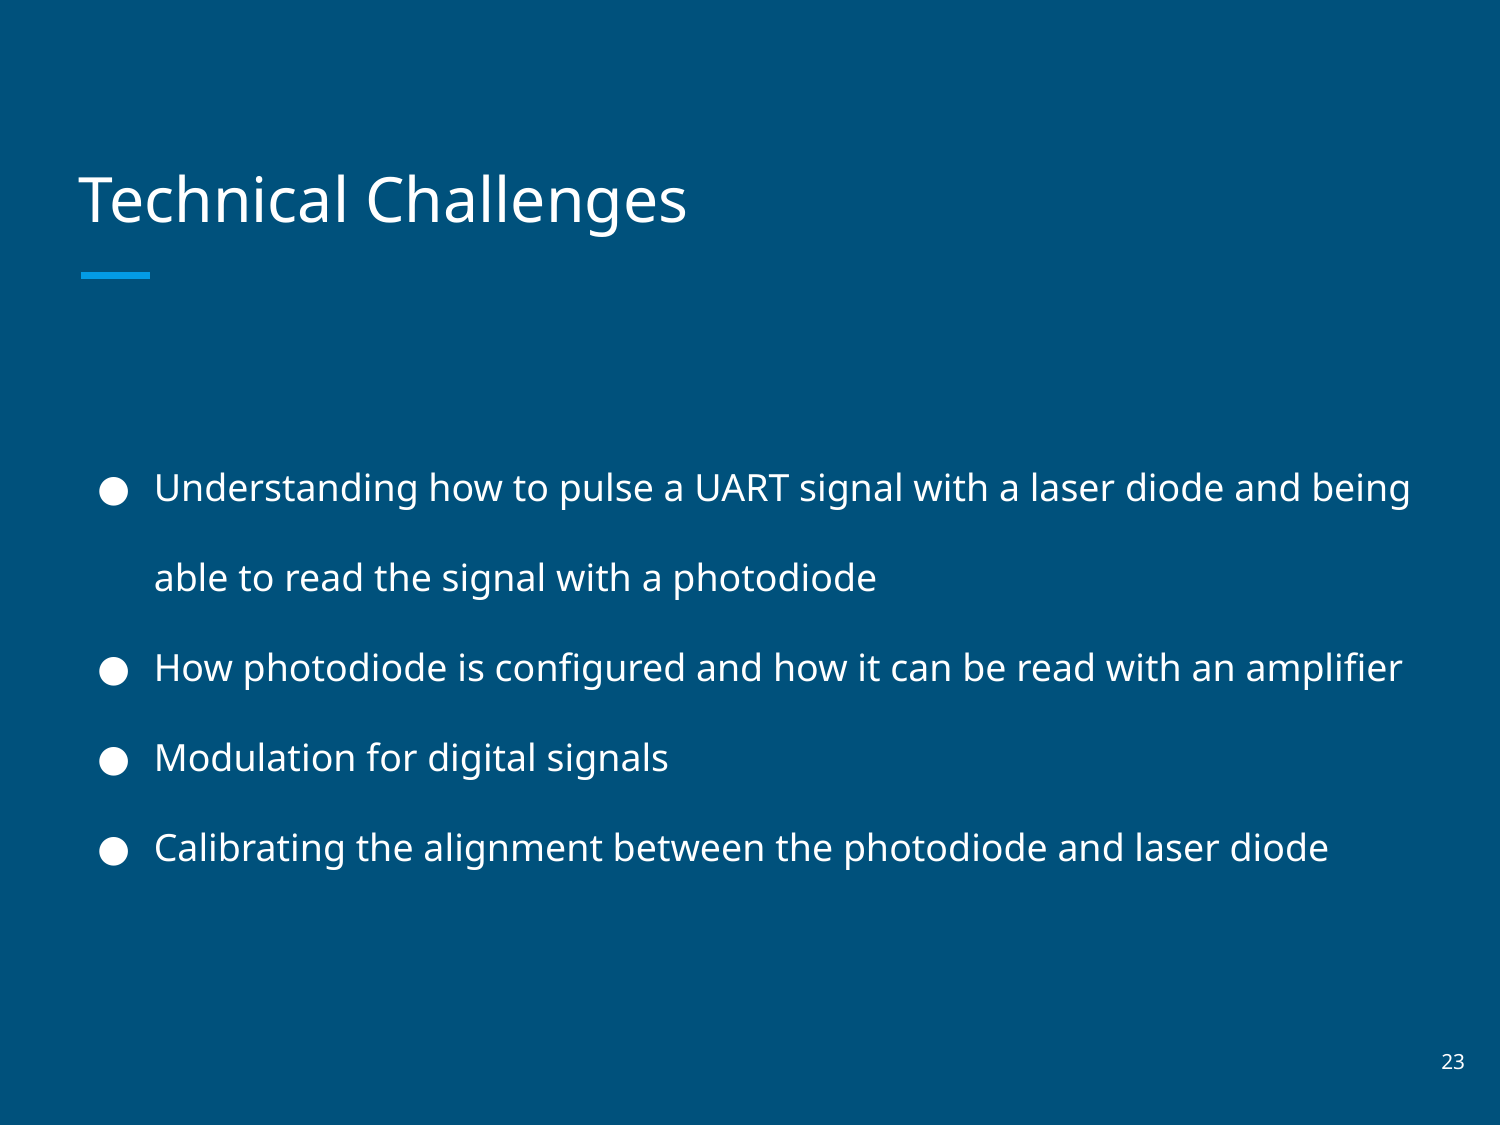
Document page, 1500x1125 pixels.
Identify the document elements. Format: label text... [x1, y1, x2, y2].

list Understanding how to pulse a UART signal with a laser diode and being able to read the signal with a photodiode How photodiode is configured and how it can be read with an amplifier Modulation for digital signals Calibrating the alignment between the photodiode and laser diode [63, 325, 1437, 1000]
title Technical Challenges [63, 100, 1437, 251]
slide_number ‹#› [1389, 1019, 1480, 1106]
